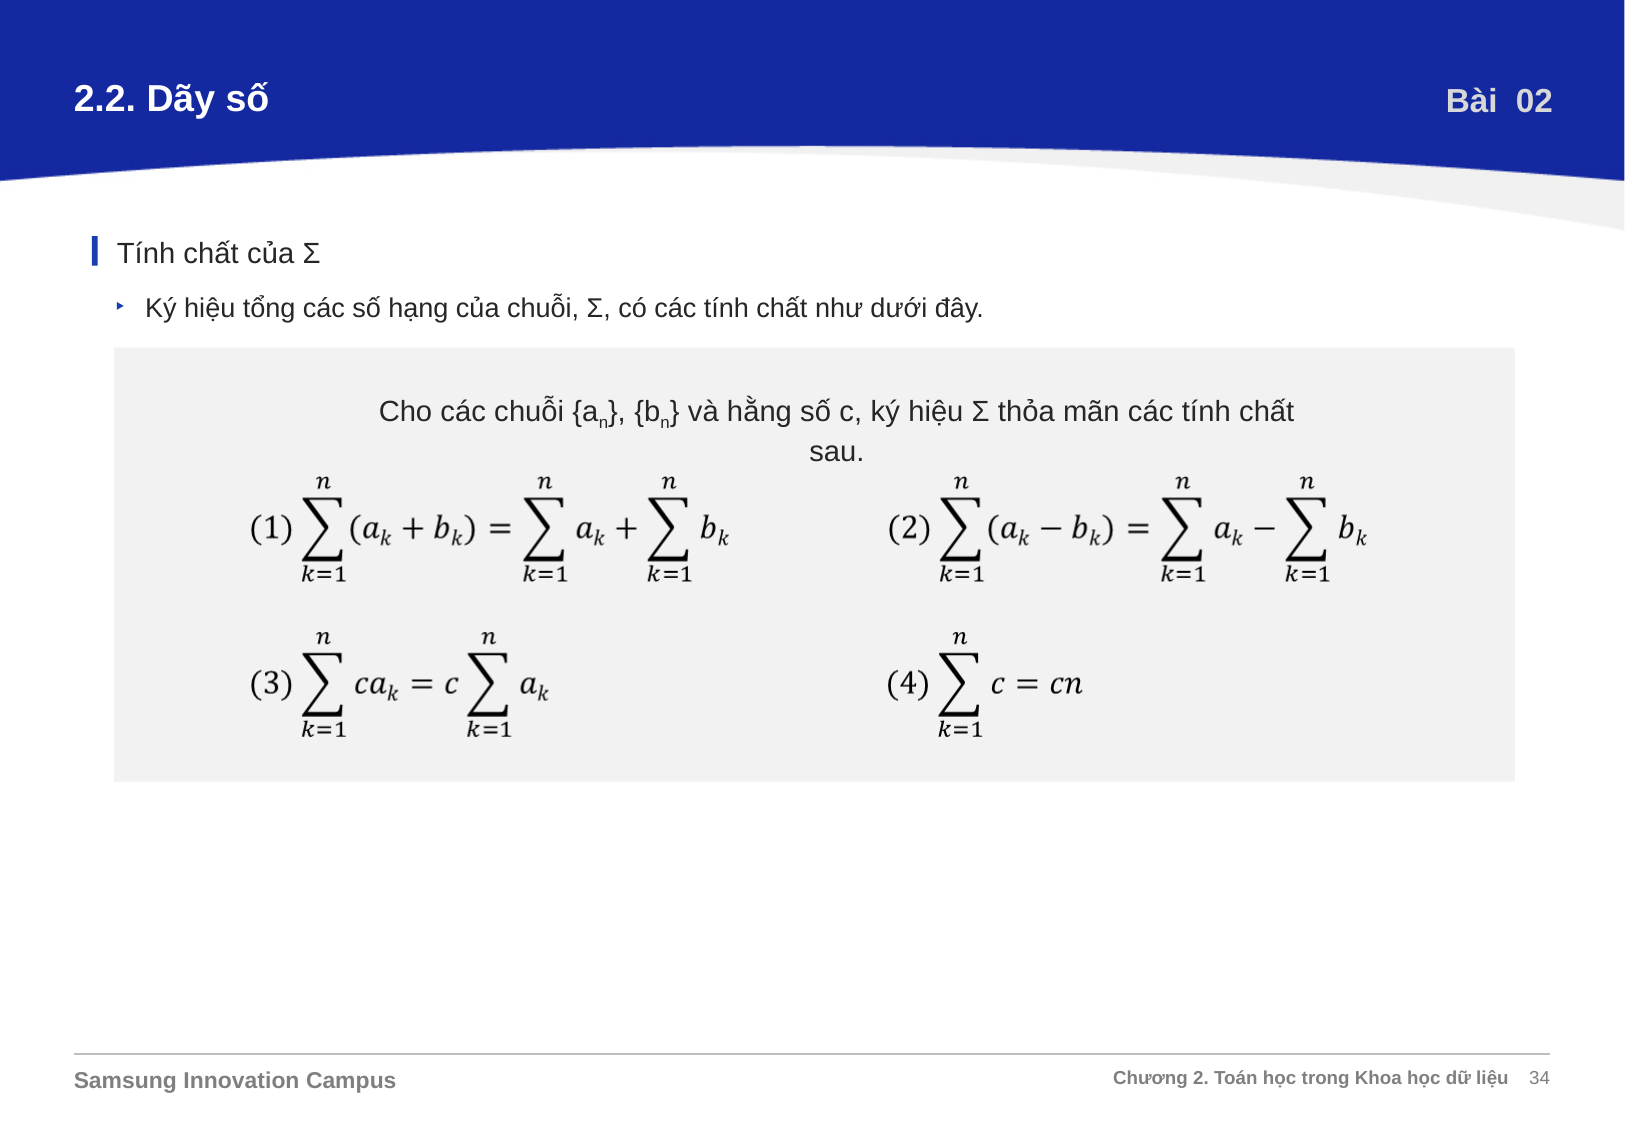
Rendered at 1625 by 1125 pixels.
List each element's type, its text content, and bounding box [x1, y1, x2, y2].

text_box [91, 234, 1533, 270]
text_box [233, 463, 1392, 745]
text_box Ký hiệu tổng các số hạng của chuỗi, Σ, có các tính chất như dưới đây. [115, 278, 1532, 335]
text_box Cho các chuỗi {an}, {bn} và hằng số c, ký hiệu Σ thỏa mãn các tính chất sau. [318, 384, 1326, 462]
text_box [73, 73, 1554, 120]
text_box [114, 347, 1515, 782]
picture [0, 0, 1625, 1125]
